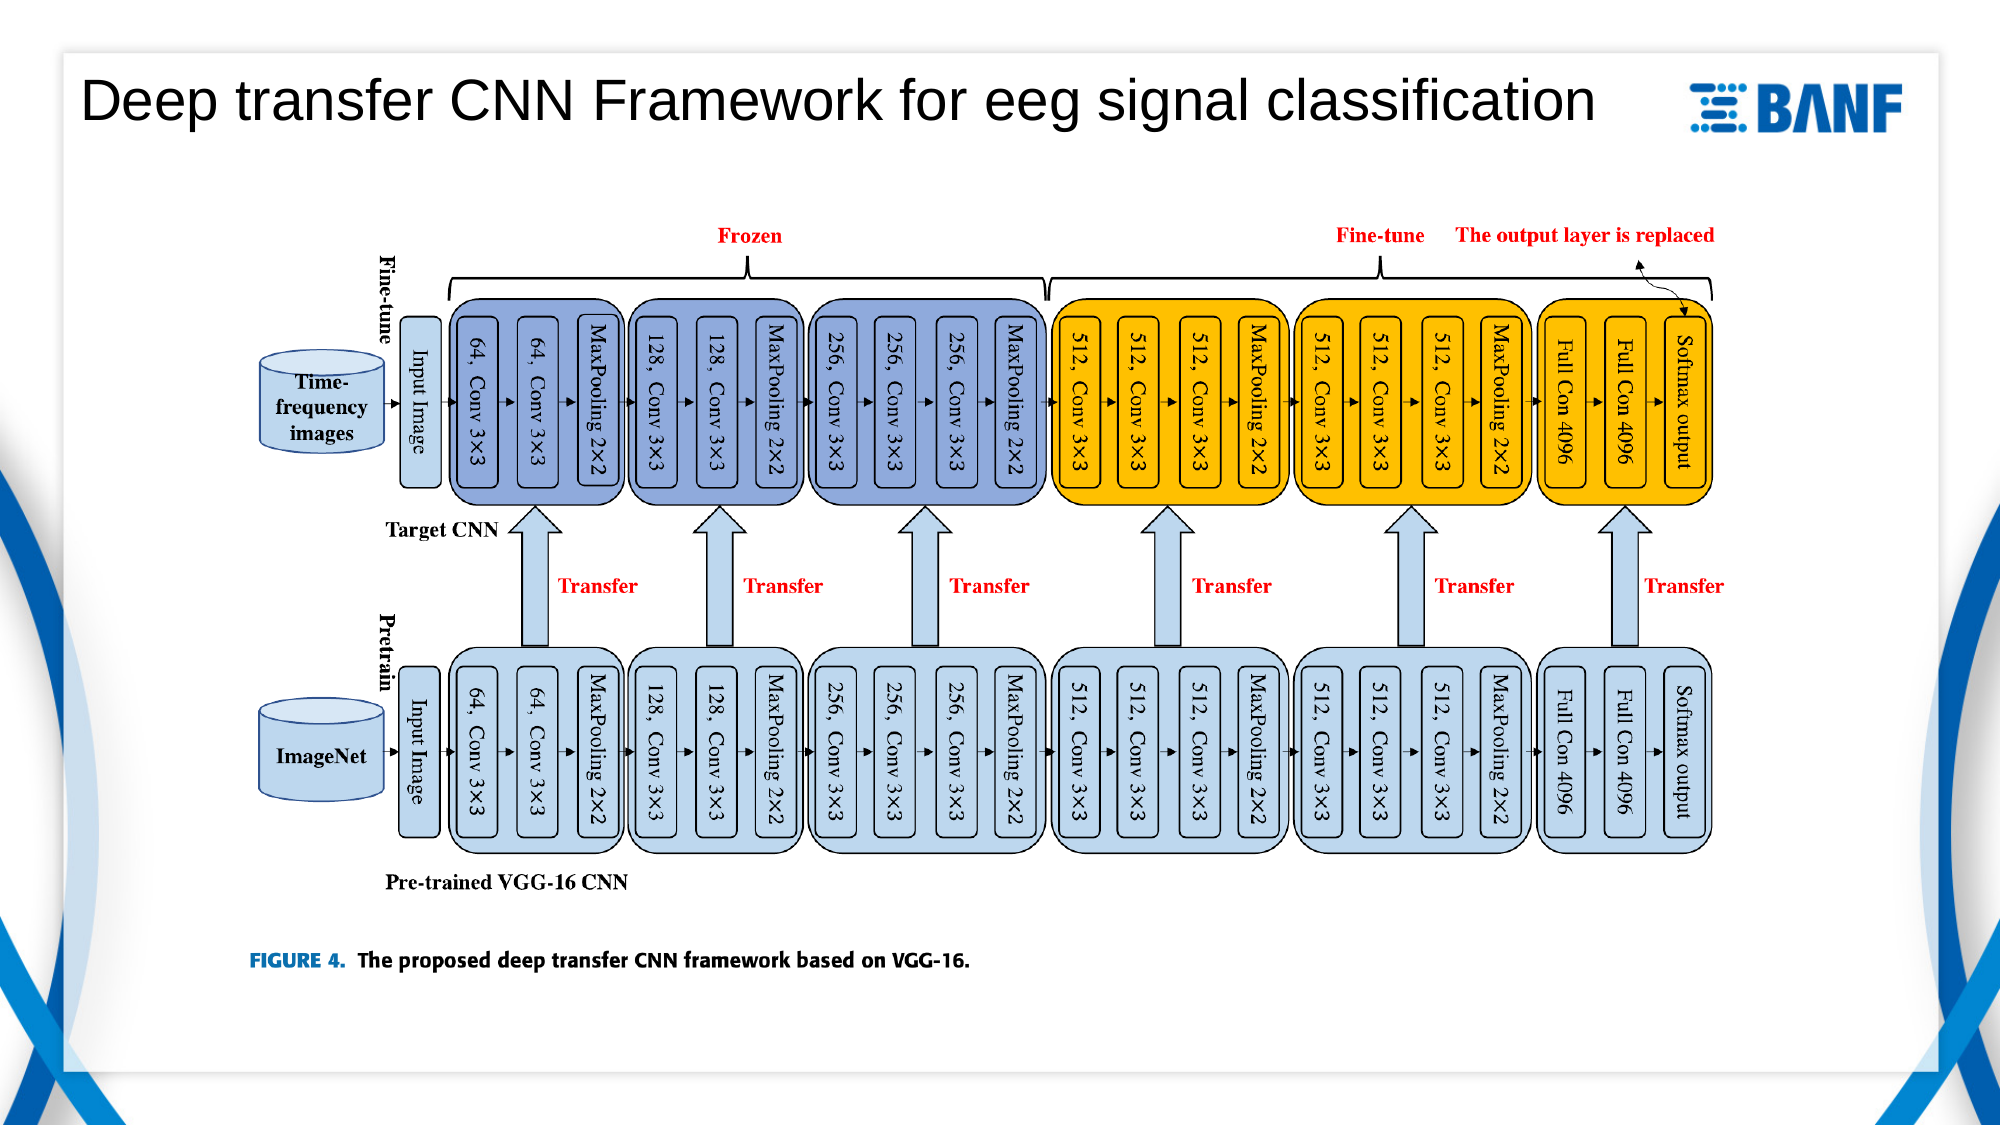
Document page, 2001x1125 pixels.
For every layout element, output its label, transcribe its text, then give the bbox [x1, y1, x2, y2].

title Deep transfer CNN Framework for eeg signal classification [64, 52, 1685, 150]
picture [0, 0, 2000, 1125]
